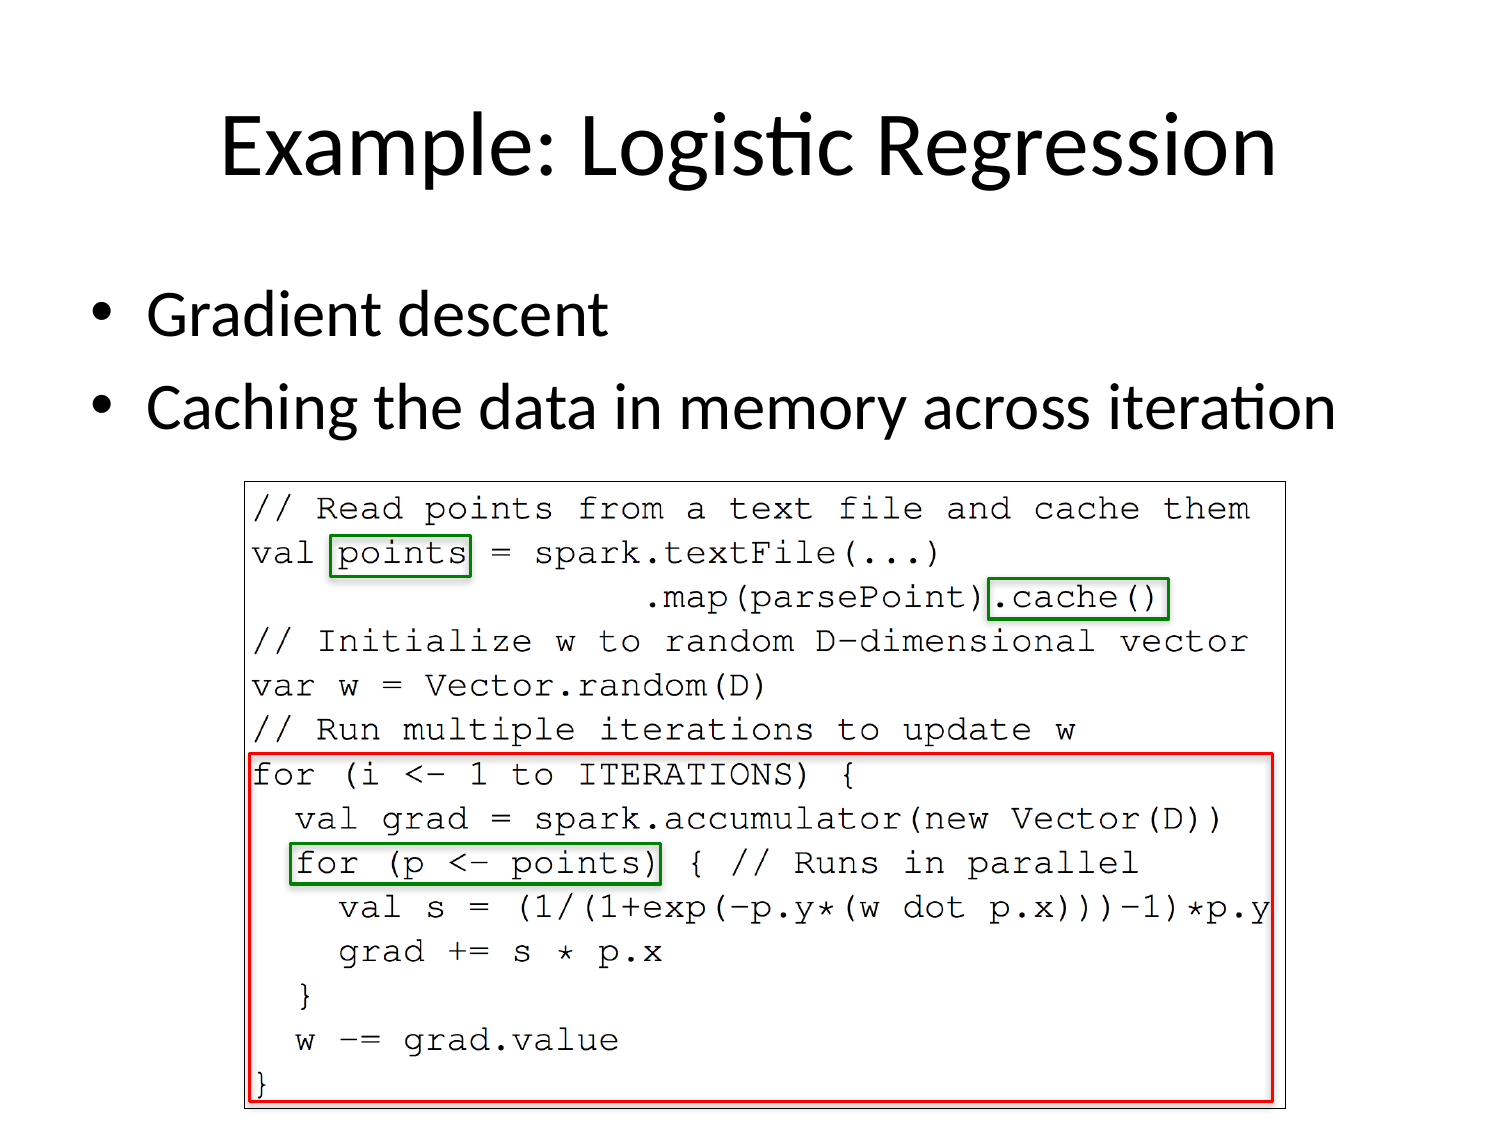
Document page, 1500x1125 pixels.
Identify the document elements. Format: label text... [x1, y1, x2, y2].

list Gradient descent Caching the data in memory across iteration [75, 262, 1425, 1005]
title Example: Logistic Regression [75, 45, 1425, 233]
picture [243, 481, 1286, 1109]
